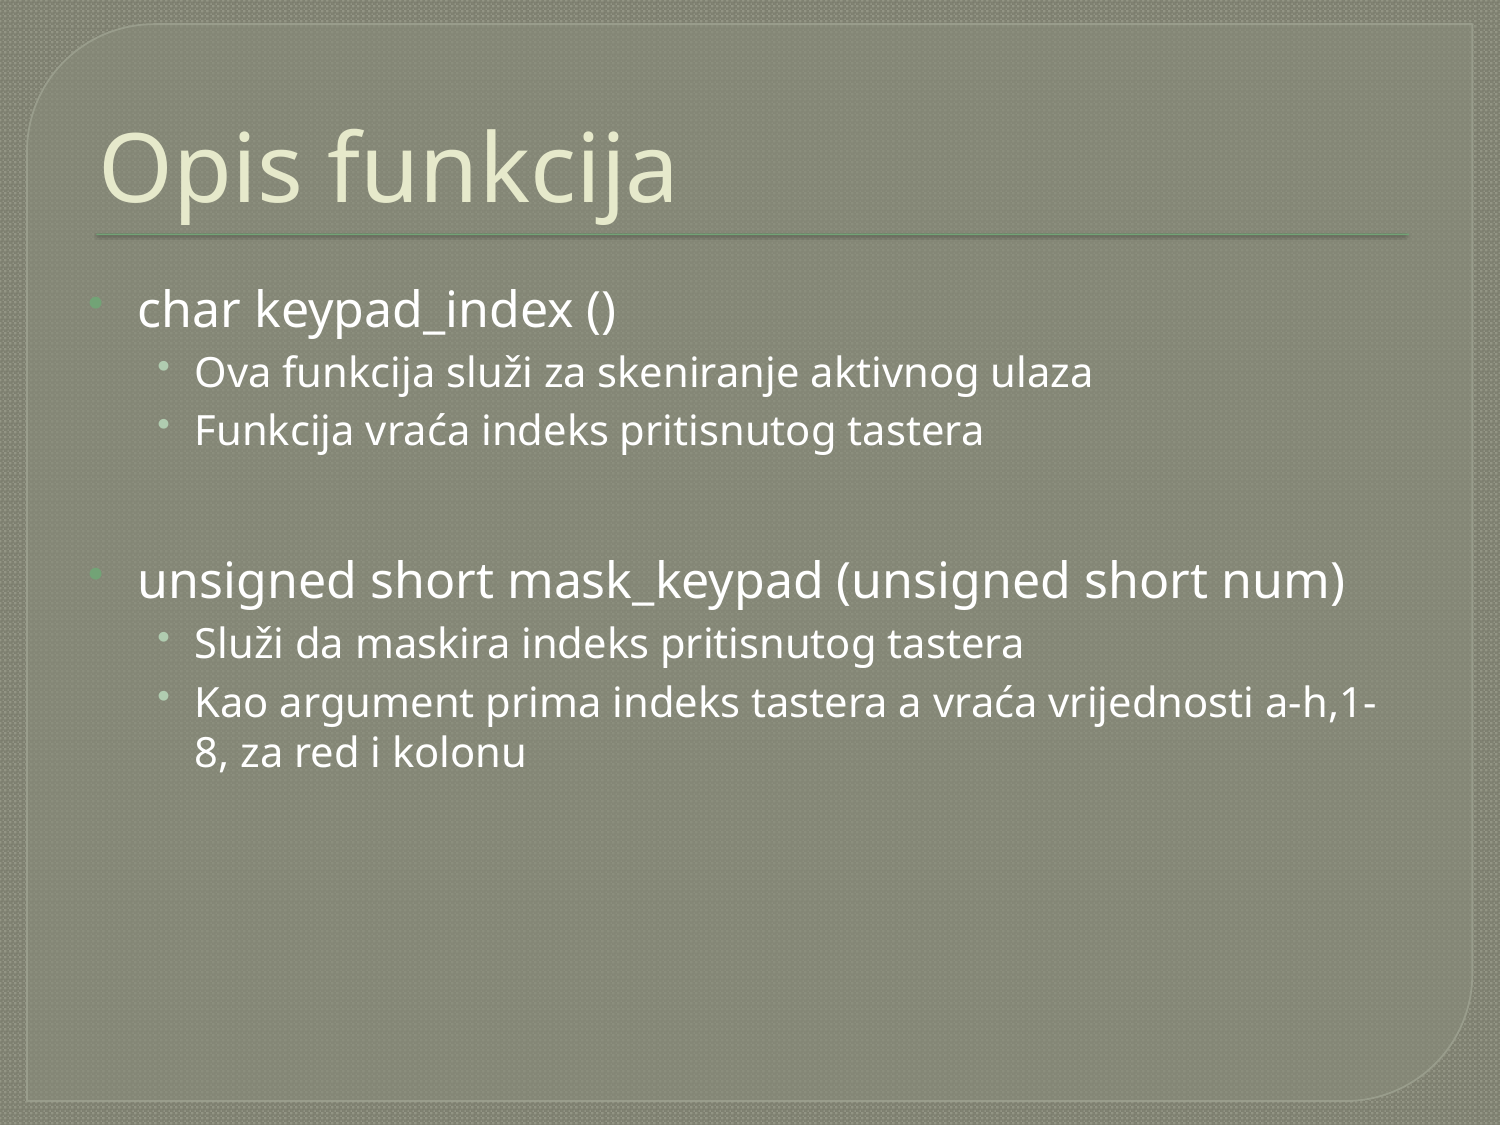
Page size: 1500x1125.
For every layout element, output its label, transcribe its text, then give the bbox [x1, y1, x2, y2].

title Opis funkcija [75, 41, 1425, 230]
list char keypad_index () Ova funkcija služi za skeniranje aktivnog ulaza Funkcija vraća indeks pritisnutog tastera unsigned short mask_keypad (unsigned short num) Služi da maskira indeks pritisnutog tastera Kao argument prima indeks tastera a vraća vrijednosti a-h,1-8, za red i kolonu [75, 270, 1425, 1013]
